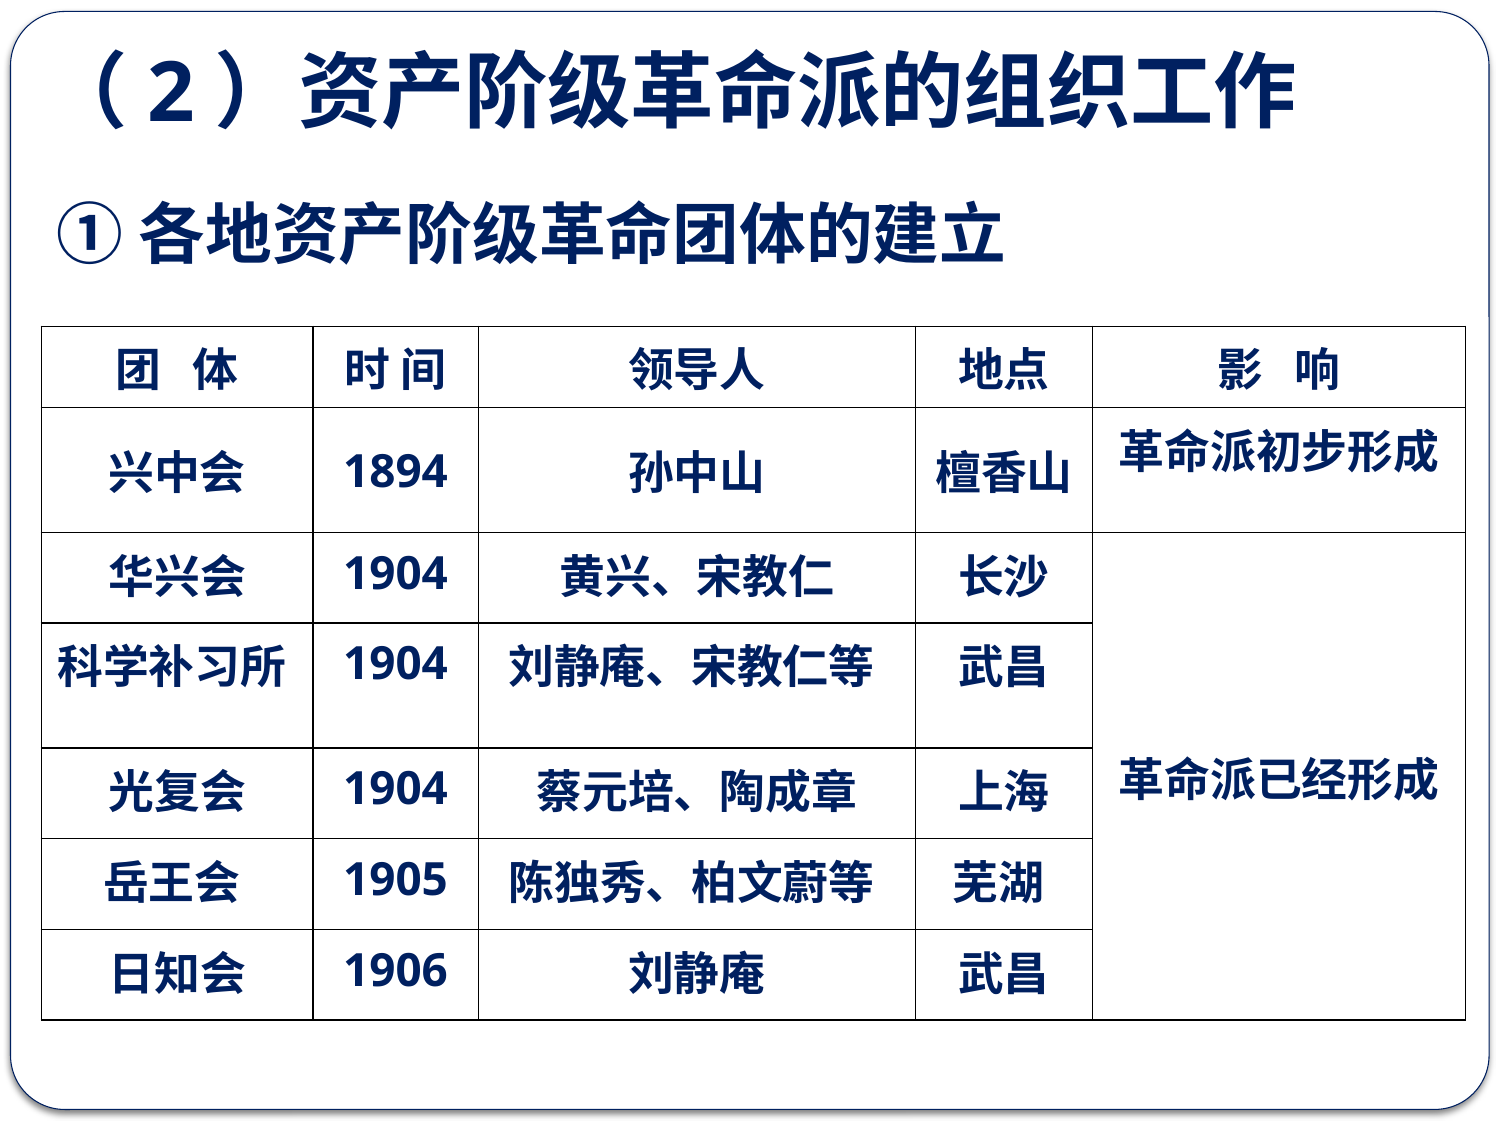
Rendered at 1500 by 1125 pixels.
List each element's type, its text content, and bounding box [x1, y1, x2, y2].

table_cell 刘静庵、宋教仁等 [479, 624, 915, 747]
table_cell 兴中会 [42, 408, 312, 532]
table_cell 1894 [314, 408, 478, 532]
table_cell 华兴会 [42, 533, 312, 622]
table_cell 芜湖 [916, 839, 1092, 929]
table_cell 光复会 [42, 749, 312, 838]
table_cell 武昌 [916, 624, 1092, 747]
table_cell 1904 [314, 624, 478, 747]
table_header 影 响 [1093, 327, 1465, 407]
table_cell 孙中山 [479, 408, 915, 532]
table_cell 岳王会 [42, 839, 312, 929]
table_cell 陈独秀、柏文蔚等 [479, 839, 915, 929]
table_header 地点 [916, 327, 1092, 407]
table_header 领导人 [479, 327, 915, 407]
table_cell 蔡元培、陶成章 [479, 749, 915, 838]
table_cell 武昌 [916, 930, 1092, 1019]
table_header 时 间 [314, 327, 478, 407]
table_cell 上海 [916, 749, 1092, 838]
table_cell 科学补习所 [42, 624, 312, 747]
table_header 团 体 [42, 327, 312, 407]
table_cell 刘静庵 [479, 930, 915, 1019]
text_box （2）资产阶级革命派的组织工作 [29, 30, 1439, 185]
table_cell 黄兴、宋教仁 [479, 533, 915, 622]
text_box ①各地资产阶级革命团体的建立 [41, 185, 1294, 280]
table_cell 1905 [314, 839, 478, 929]
table_cell 檀香山 [916, 408, 1092, 532]
table_cell 长沙 [916, 533, 1092, 622]
table_cell 1904 [314, 533, 478, 622]
table_cell 1906 [314, 930, 478, 1019]
table_cell 革命派初步形成 [1093, 408, 1465, 532]
table_cell 1904 [314, 749, 478, 838]
table_cell 日知会 [42, 930, 312, 1019]
table_cell 革命派已经形成 [1093, 533, 1465, 1019]
